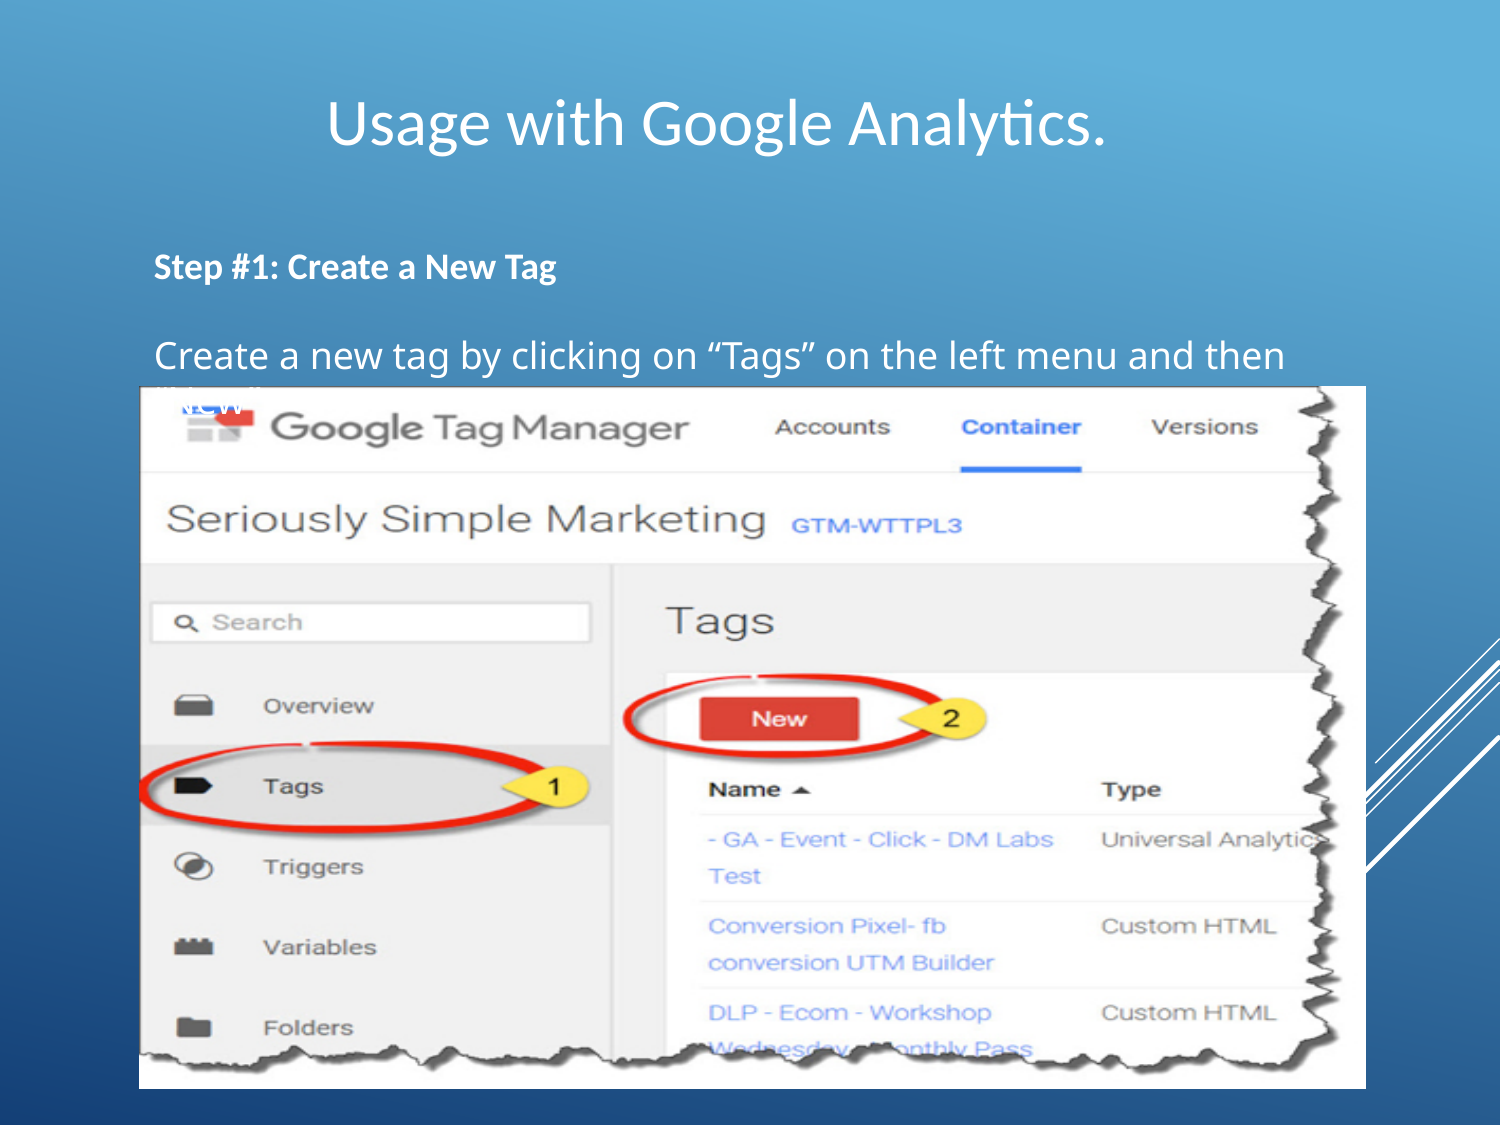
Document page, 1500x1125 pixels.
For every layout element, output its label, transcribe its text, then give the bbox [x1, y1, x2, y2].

list Usage with Google Analytics. [154, 57, 1281, 164]
picture [138, 385, 1366, 1090]
text_box Step #1: Create a New Tag Create a new tag by clicking on “Tags” on the left menu and then “New”. [139, 189, 1381, 429]
